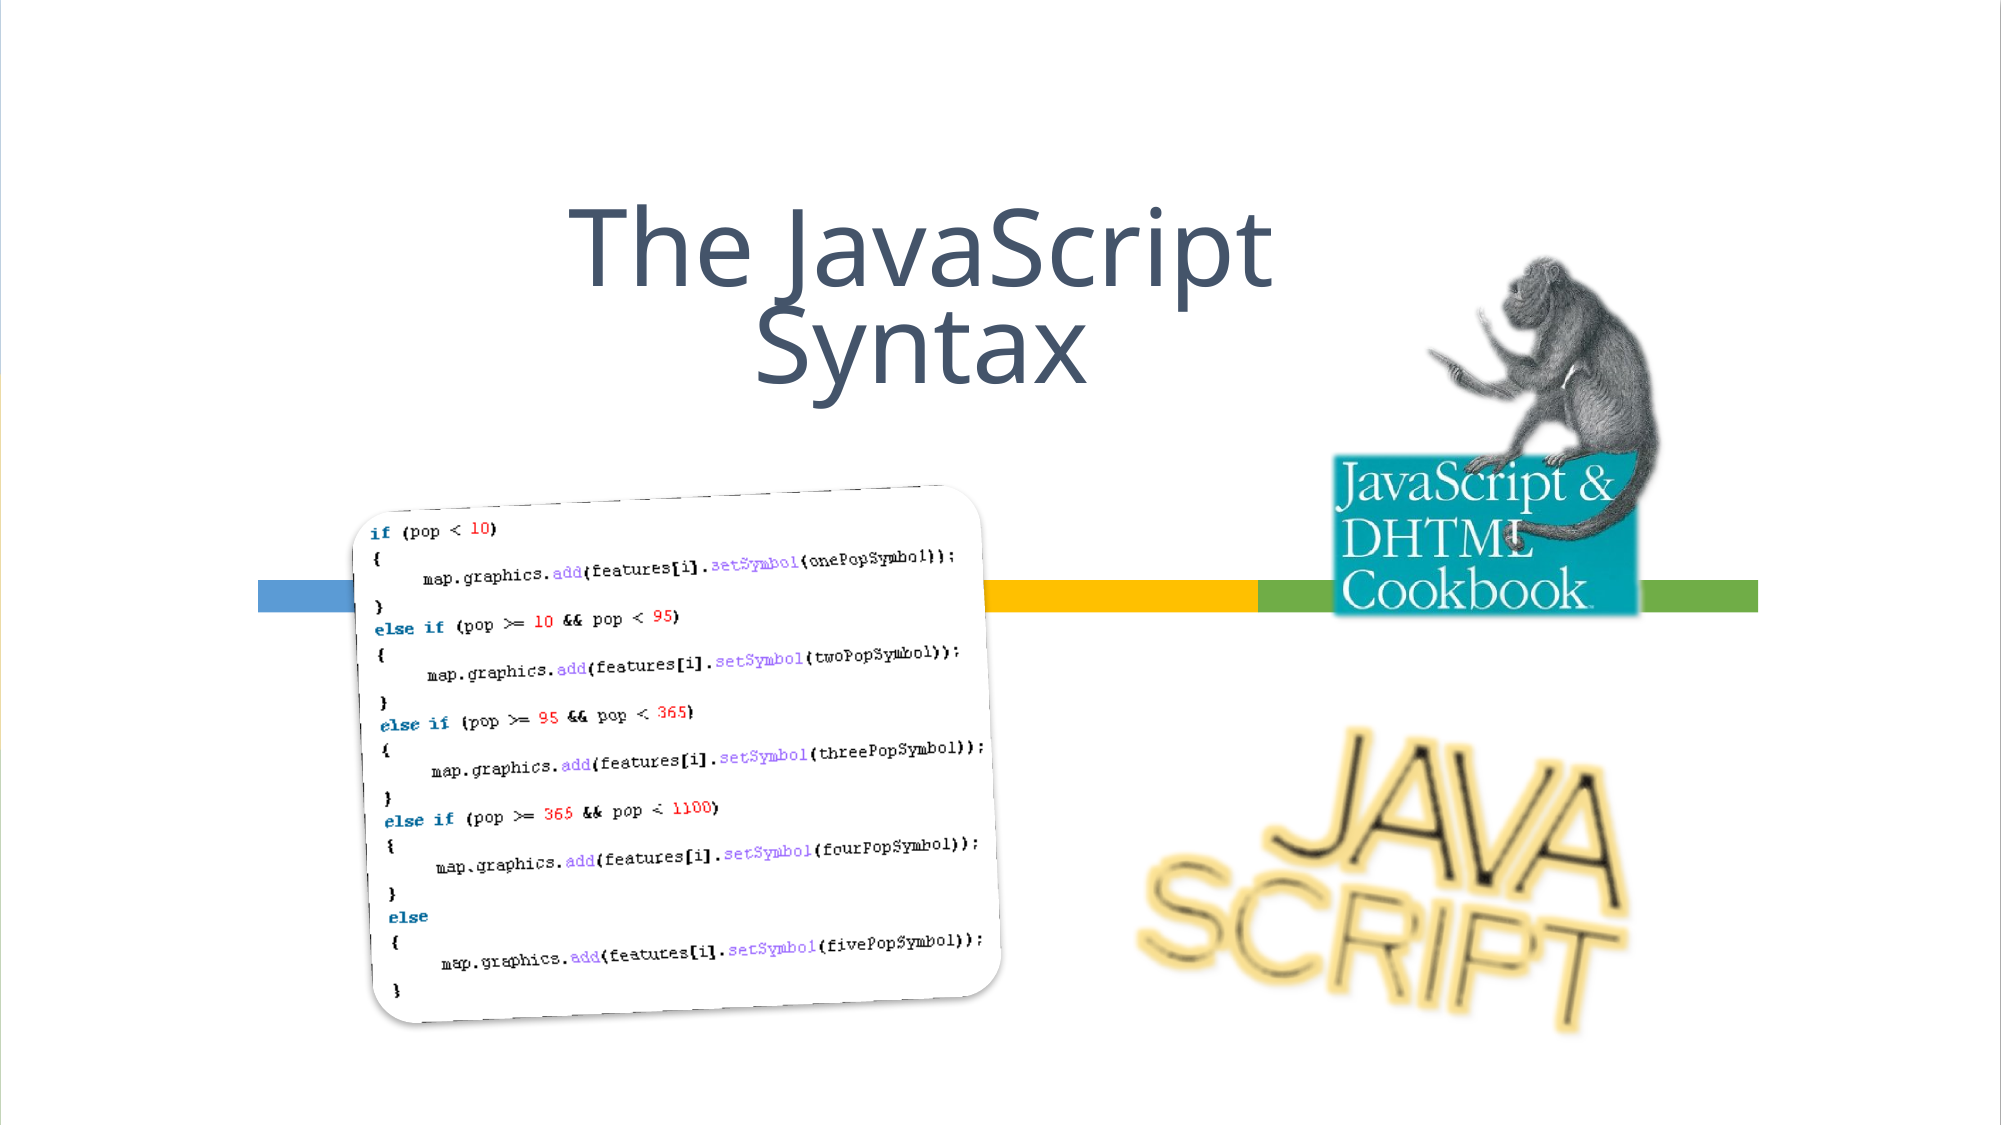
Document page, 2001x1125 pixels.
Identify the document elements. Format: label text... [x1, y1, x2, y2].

picture [1145, 710, 1641, 1028]
picture [1323, 249, 1666, 631]
title The JavaScript Syntax [549, 174, 1294, 413]
picture [352, 485, 1002, 1023]
